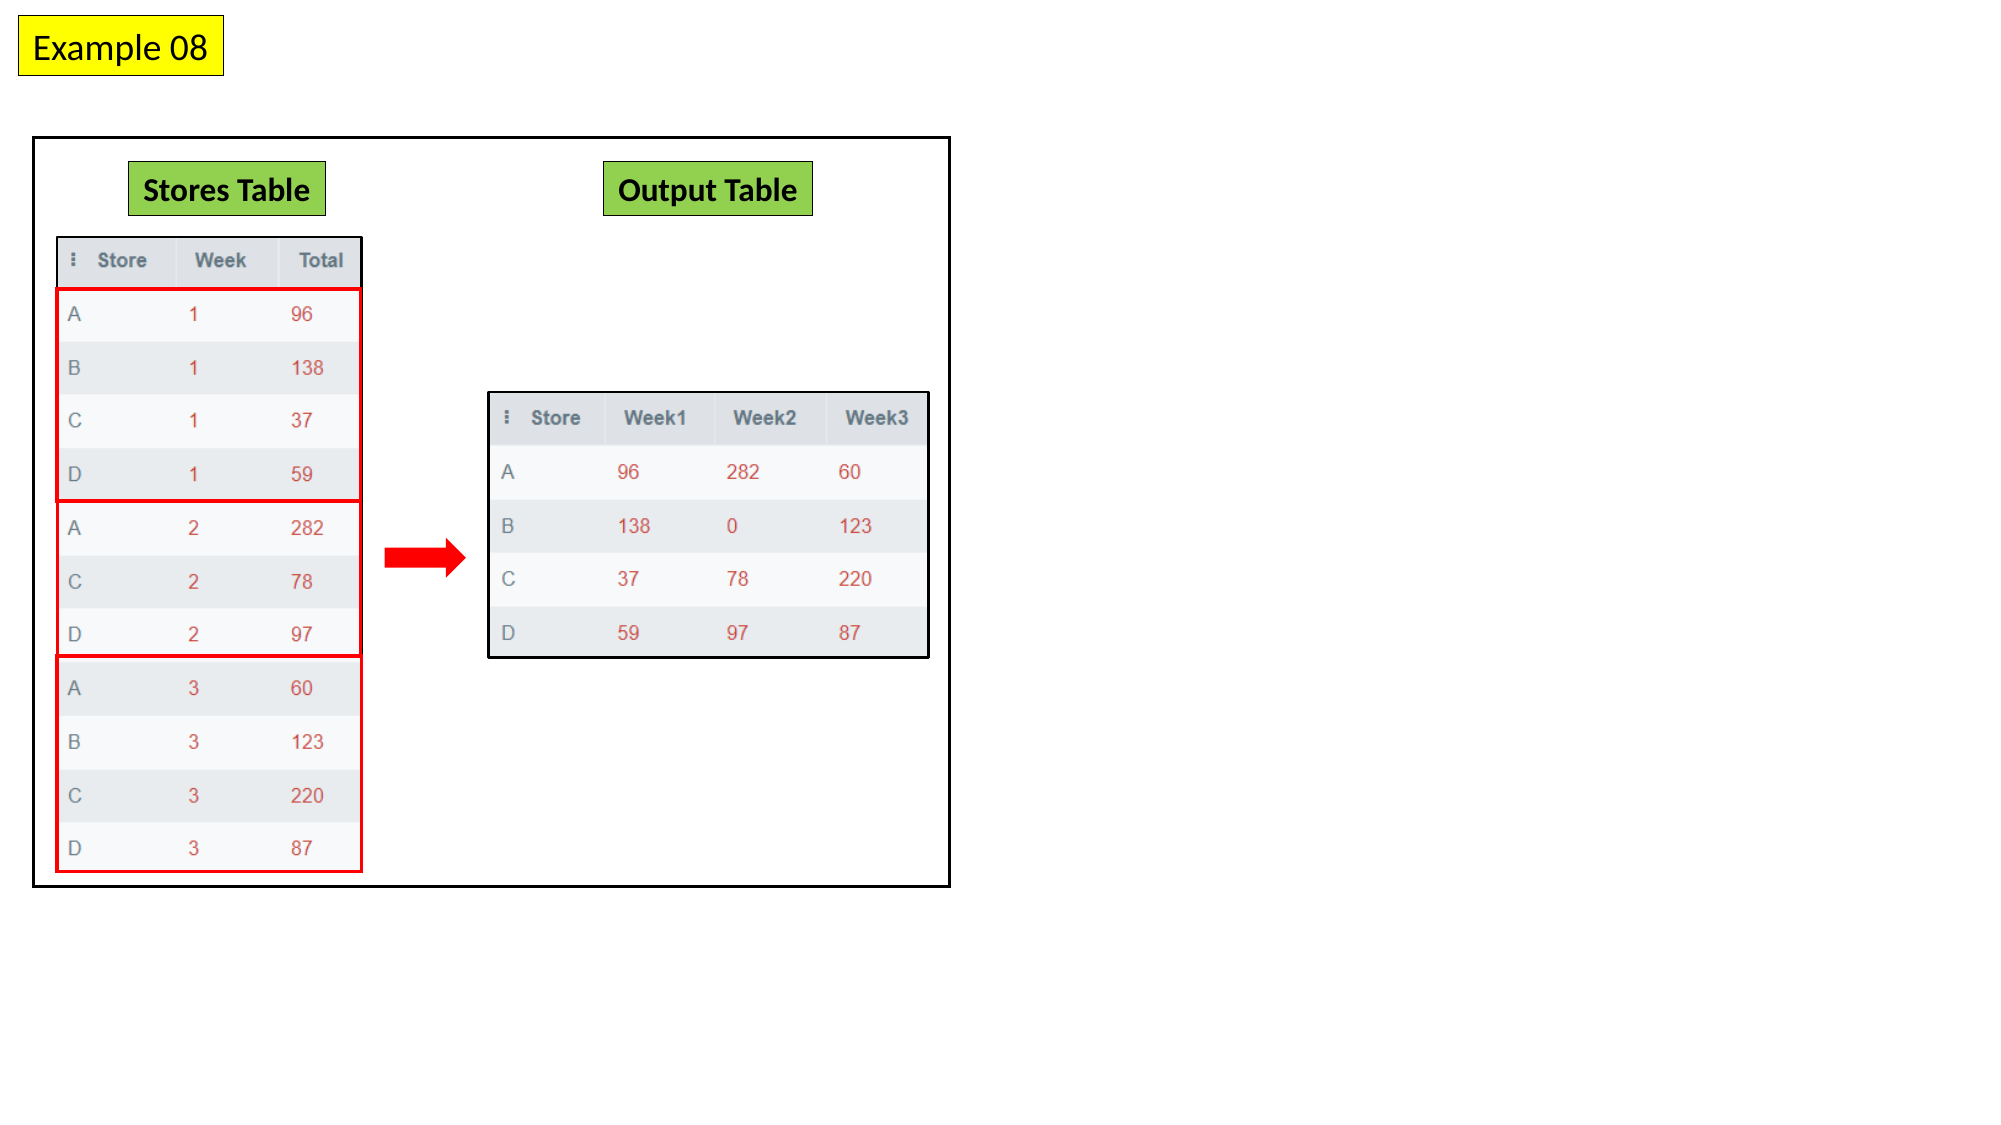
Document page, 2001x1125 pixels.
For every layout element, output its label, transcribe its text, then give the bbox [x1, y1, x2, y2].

text_box Example 08 [18, 15, 224, 76]
text_box [32, 136, 950, 888]
picture [489, 393, 928, 656]
picture [58, 238, 361, 870]
